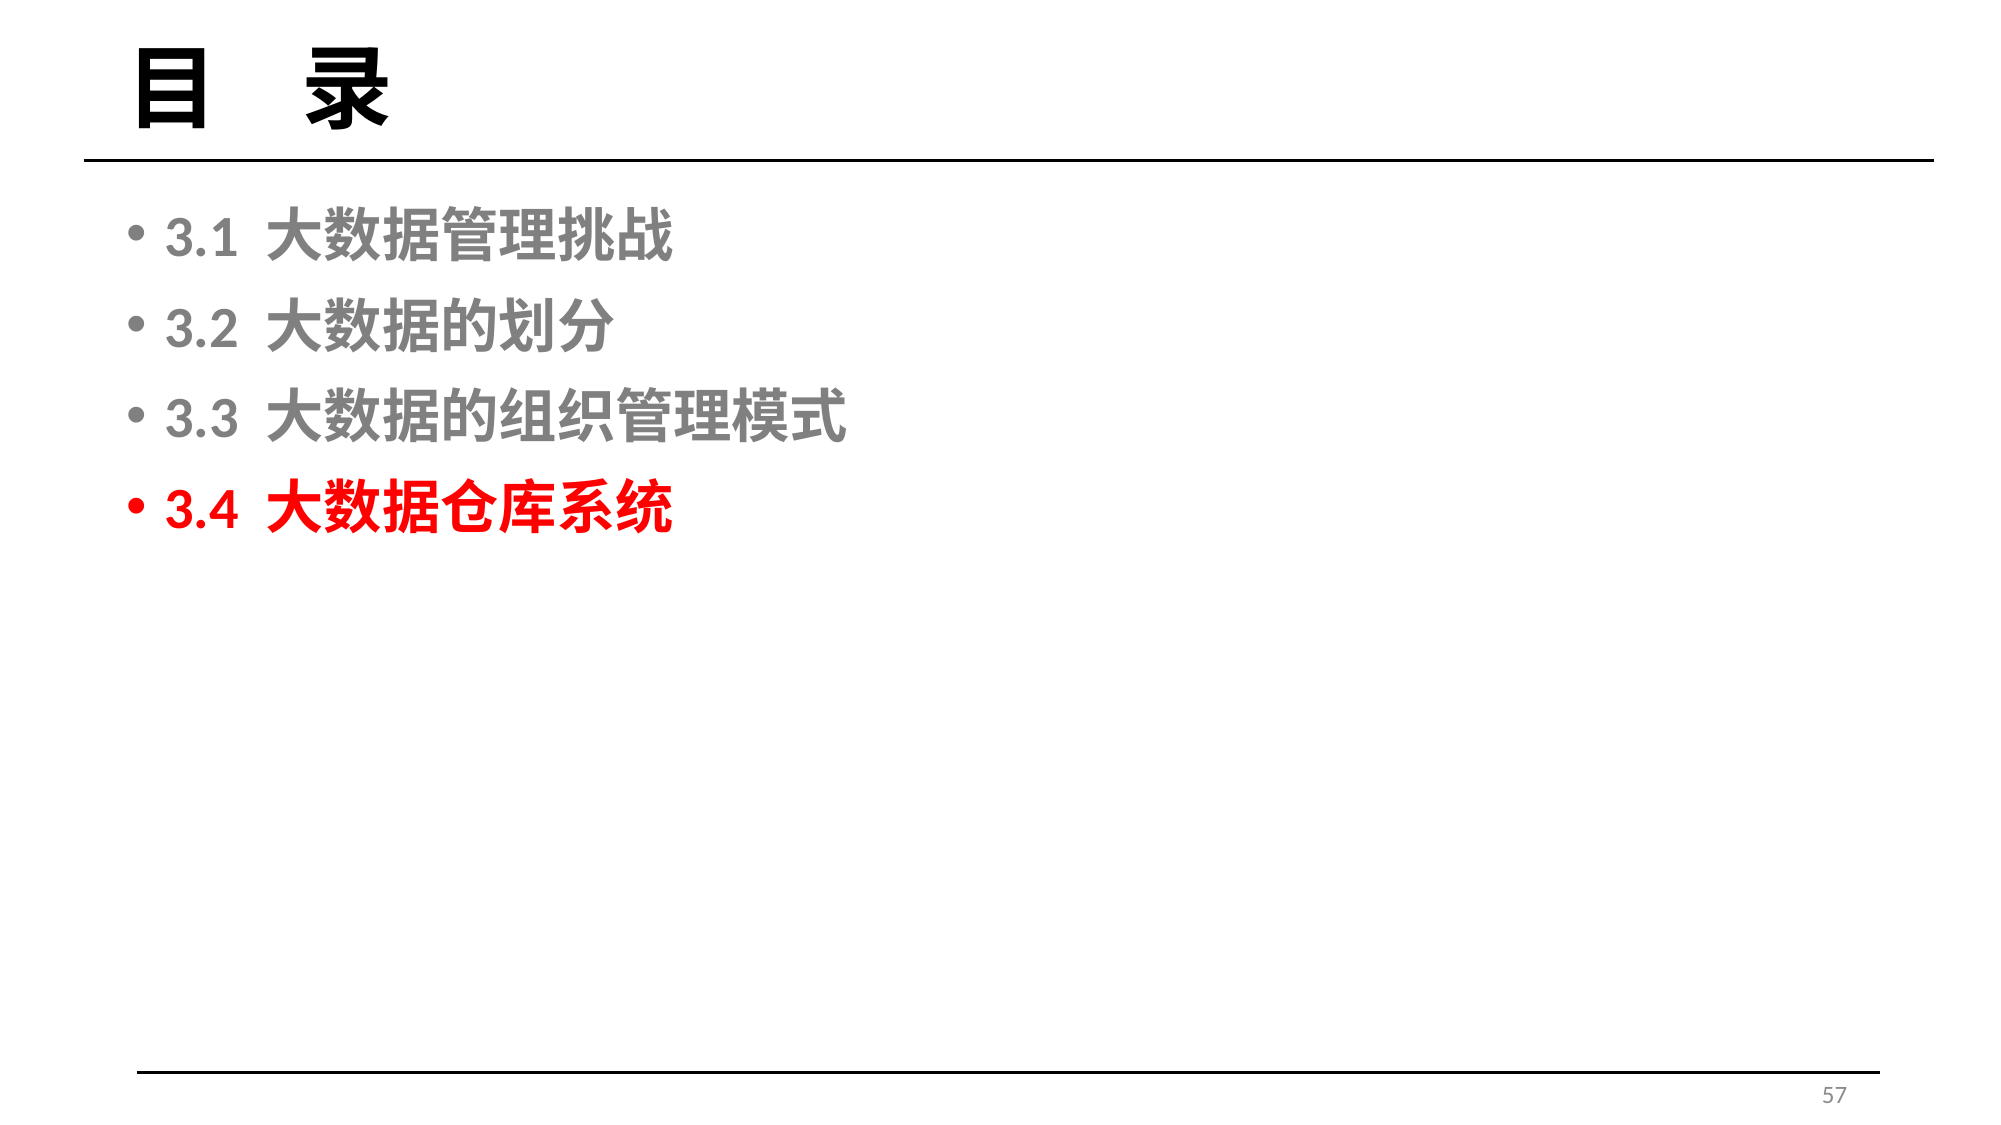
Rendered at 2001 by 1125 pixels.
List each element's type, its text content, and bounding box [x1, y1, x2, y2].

slide_number 57 [1412, 1063, 1863, 1124]
title 目 录 [111, 22, 1905, 161]
list 3.1 大数据管理挑战 3.2 大数据的划分 3.3 大数据的组织管理模式 3.4 大数据仓库系统 [111, 190, 1905, 1014]
